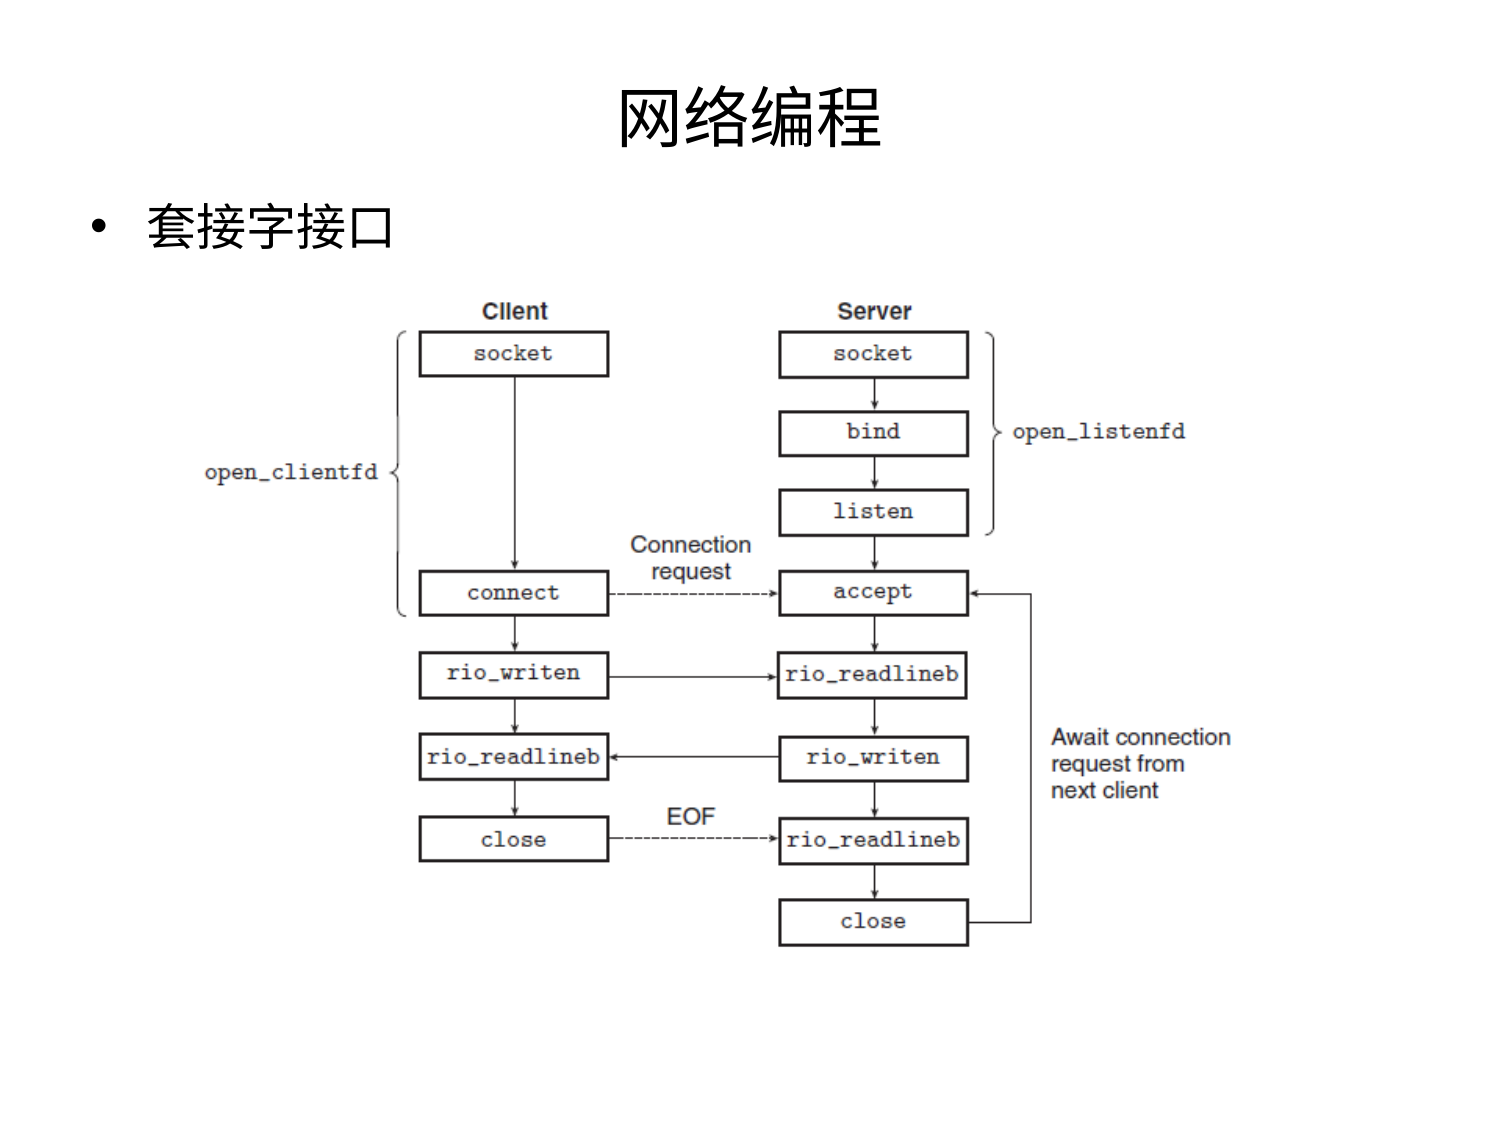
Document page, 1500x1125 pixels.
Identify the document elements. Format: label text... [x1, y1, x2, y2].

list 套接字接口 [75, 187, 1425, 1100]
title 网络编程 [75, 45, 1425, 187]
picture [199, 287, 1240, 959]
